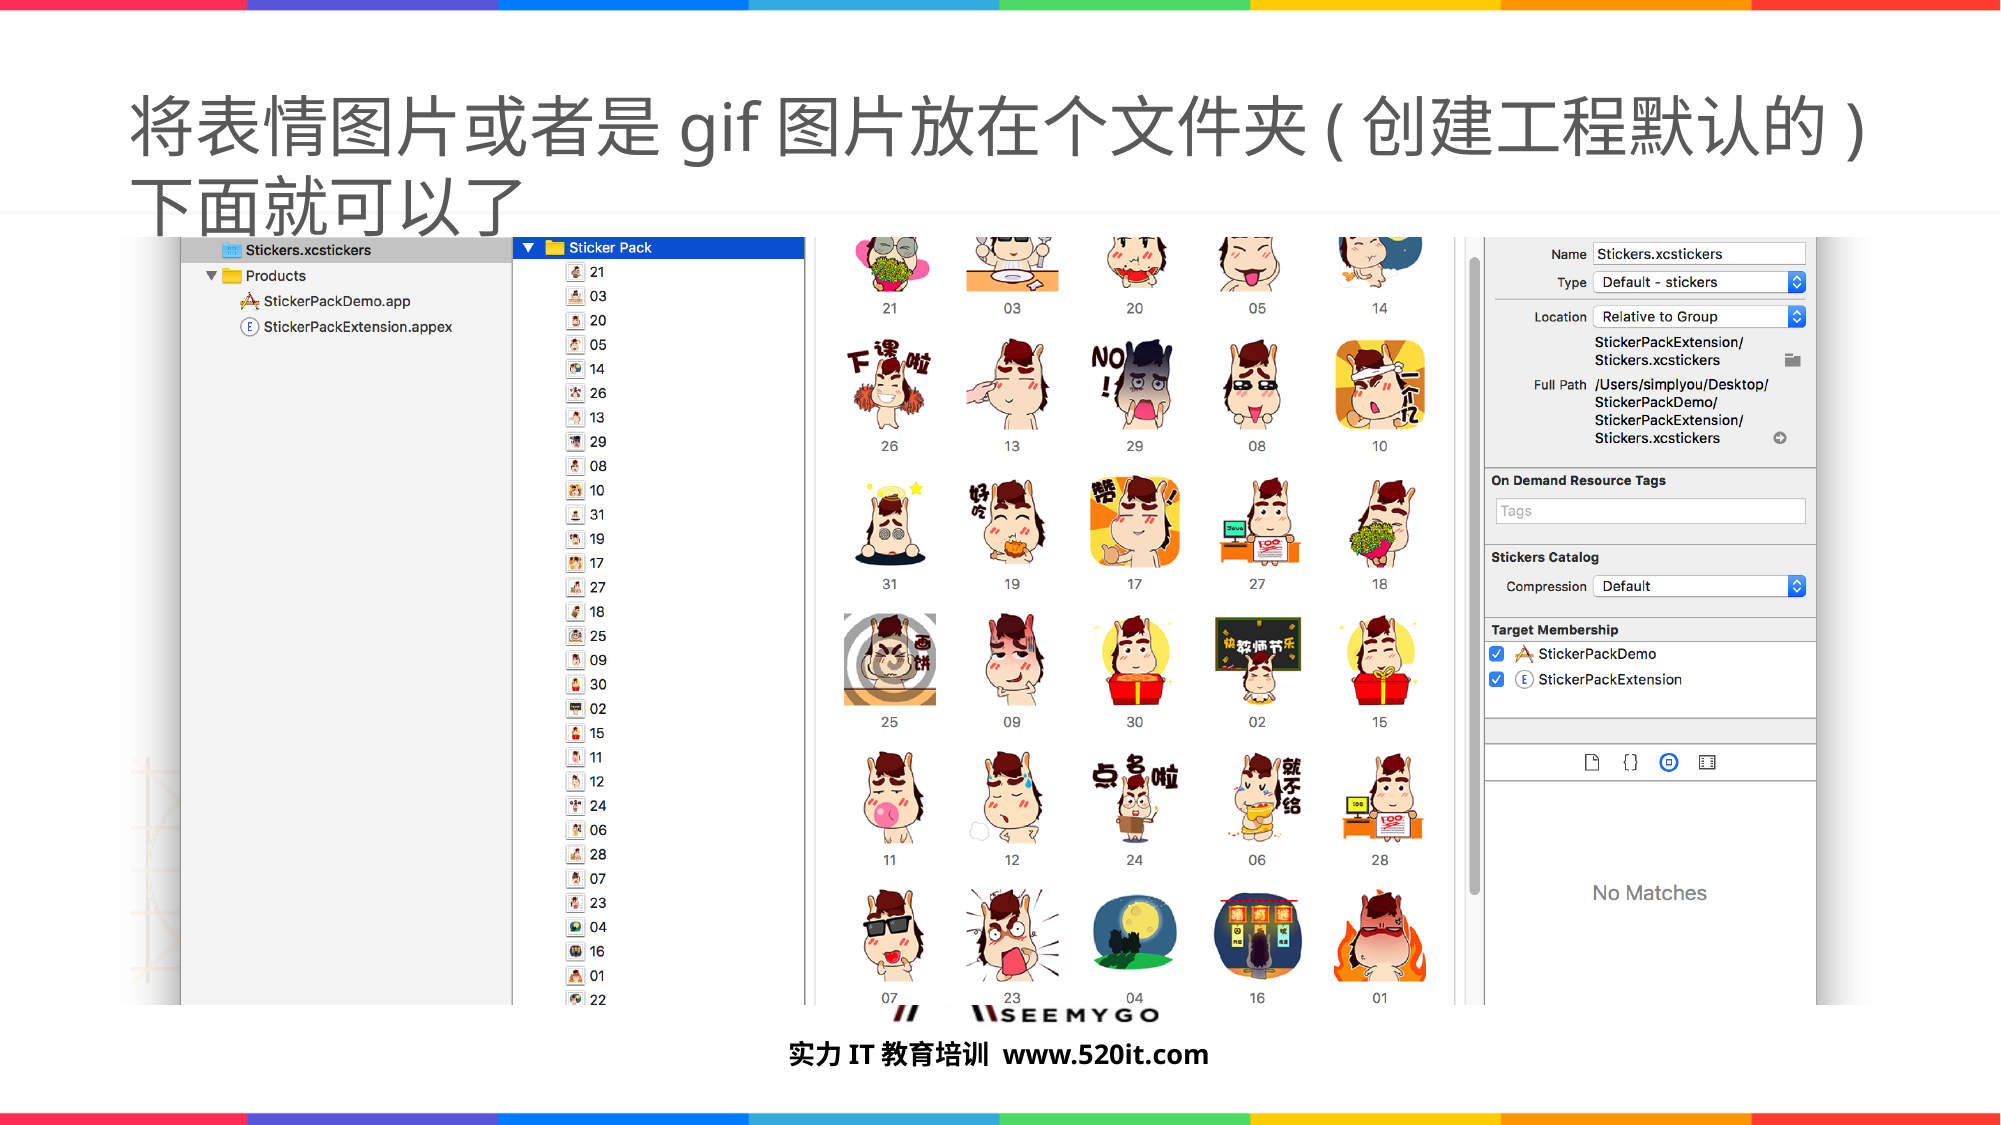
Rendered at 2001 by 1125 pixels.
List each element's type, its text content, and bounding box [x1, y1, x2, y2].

title 将表情图片或者是gif图片放在个文件夹(创建工程默认的)下面就可以了 [113, 77, 1892, 214]
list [108, 237, 1888, 1006]
picture [0, 0, 2001, 1125]
